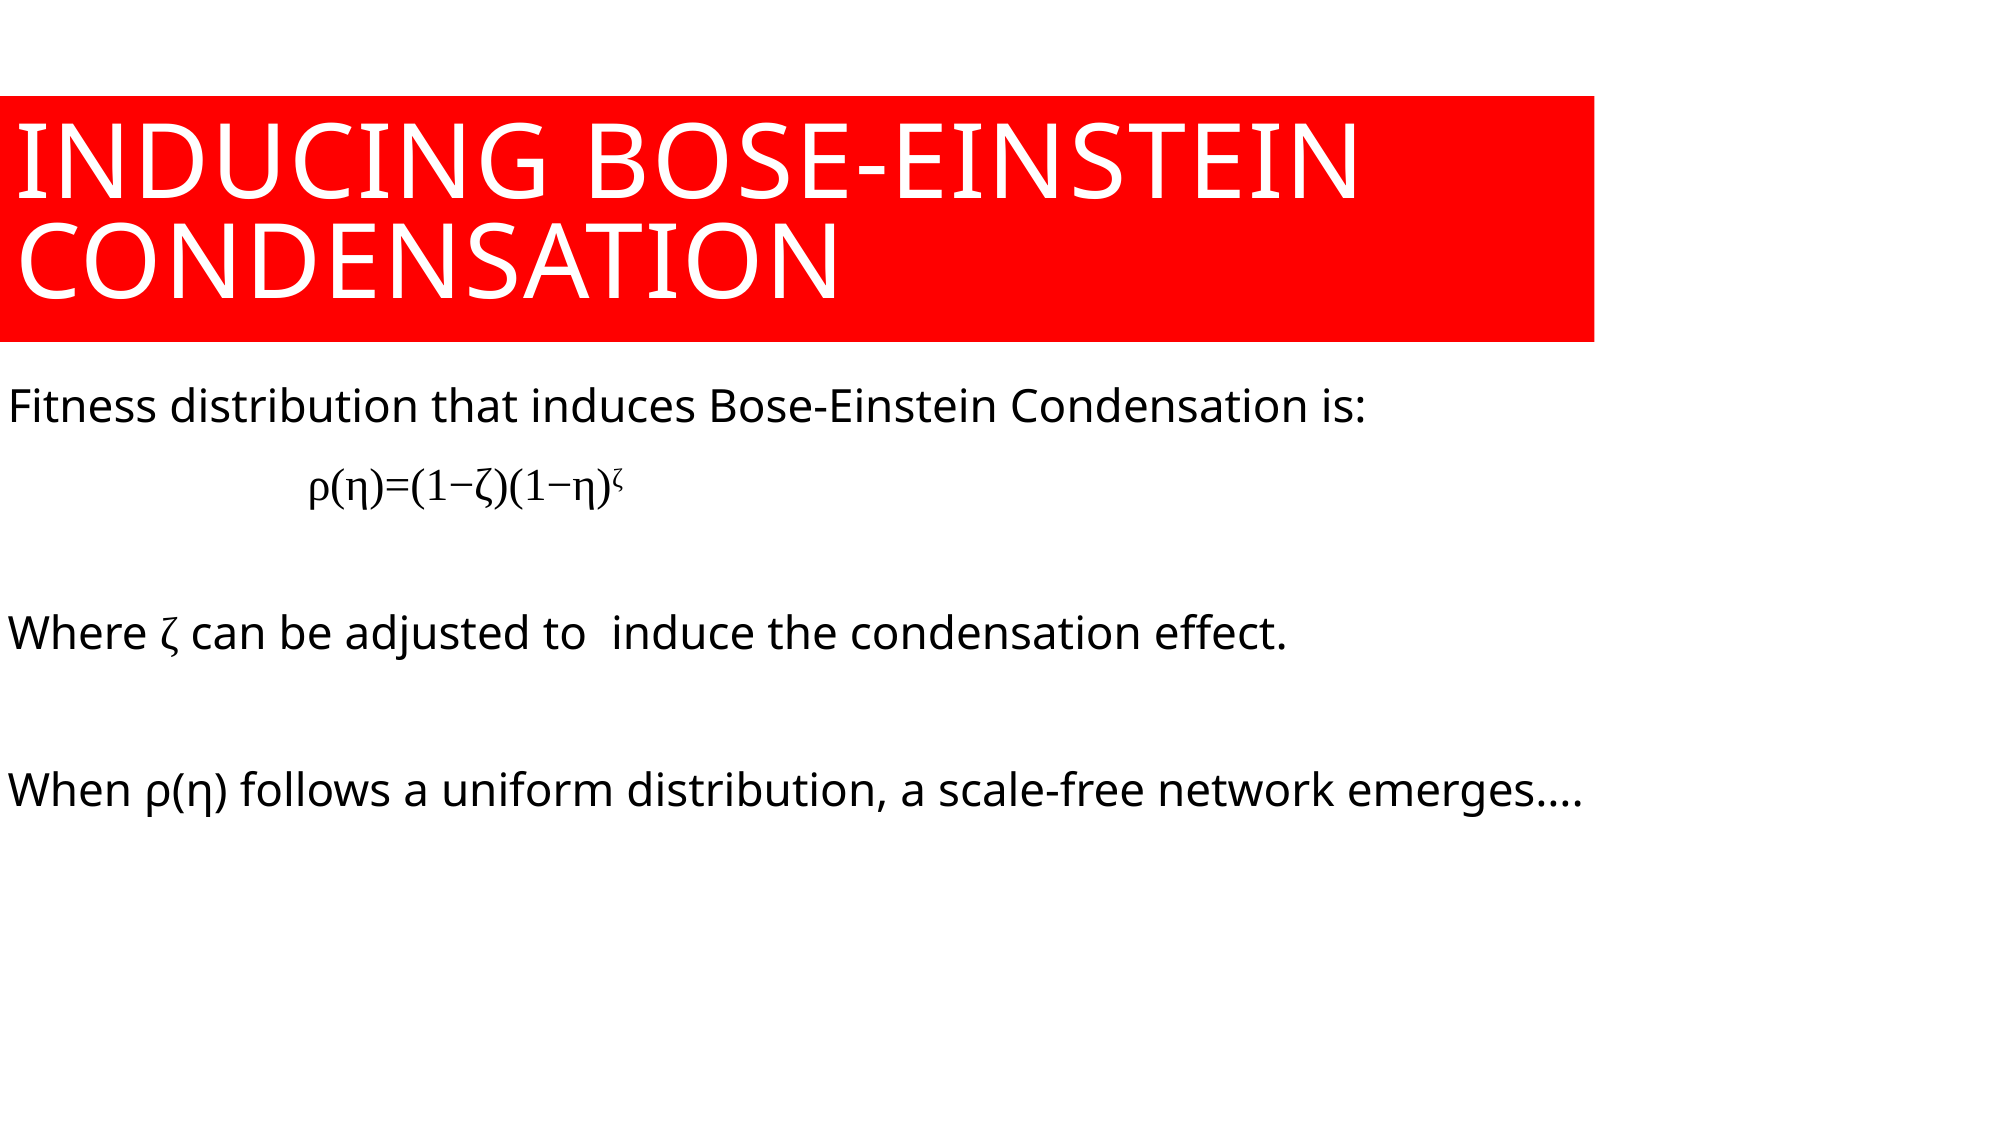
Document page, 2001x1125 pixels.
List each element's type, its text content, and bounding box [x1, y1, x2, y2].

list Fitness distribution that induces Bose-Einstein Condensation is: ρ(η)=(1−ζ)(1−η)ζ Where ζ can be adjusted to induce the condensation effect. When ρ(η) follows a uniform distribution, a scale-free network emerges…. [0, 375, 1595, 1035]
title Inducing Bose-Einstein Condensation [0, 96, 1595, 342]
